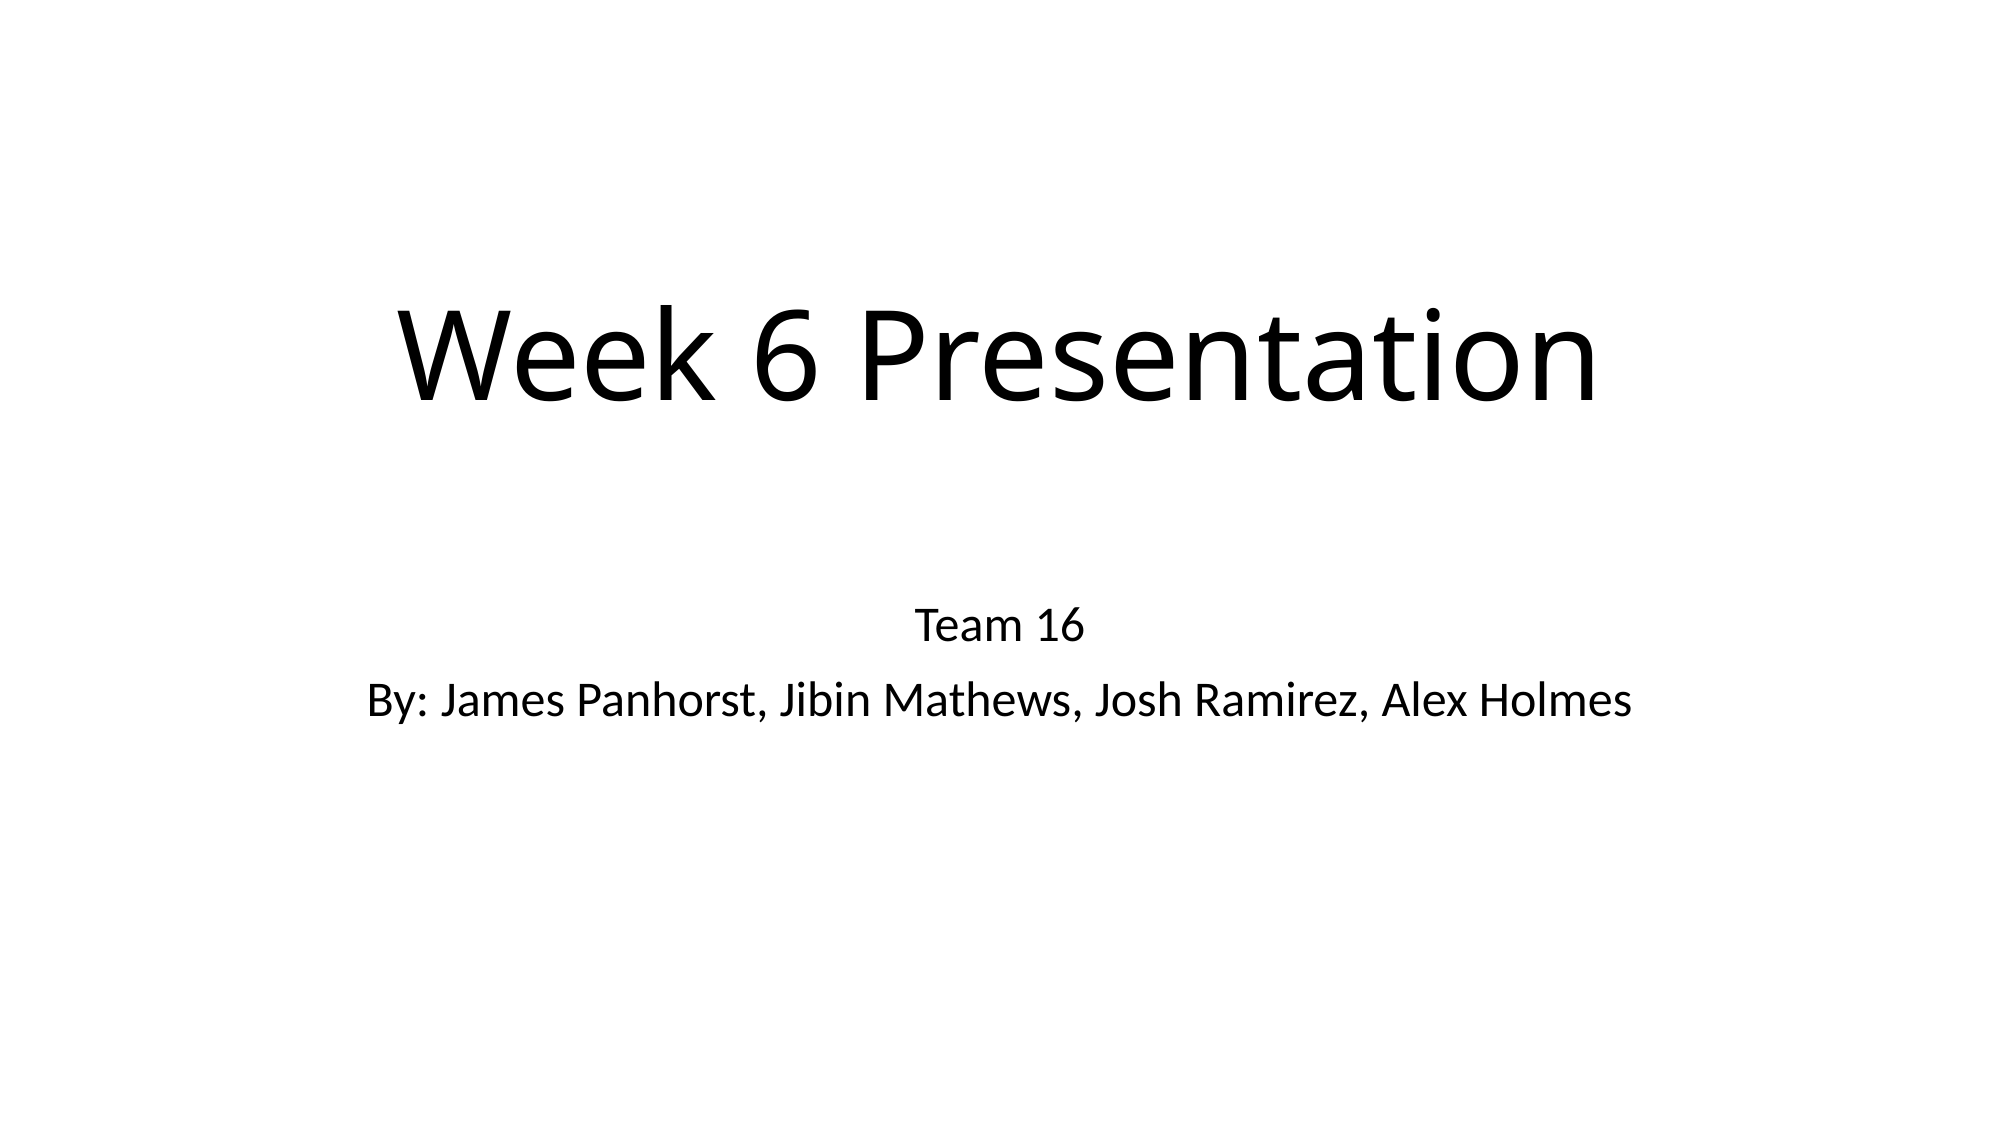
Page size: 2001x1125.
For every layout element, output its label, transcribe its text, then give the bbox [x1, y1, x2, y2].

subtitle Team 16 By: James Panhorst, Jibin Mathews, Josh Ramirez, Alex Holmes [249, 590, 1750, 863]
title Week 6 Presentation [249, 43, 1750, 436]
